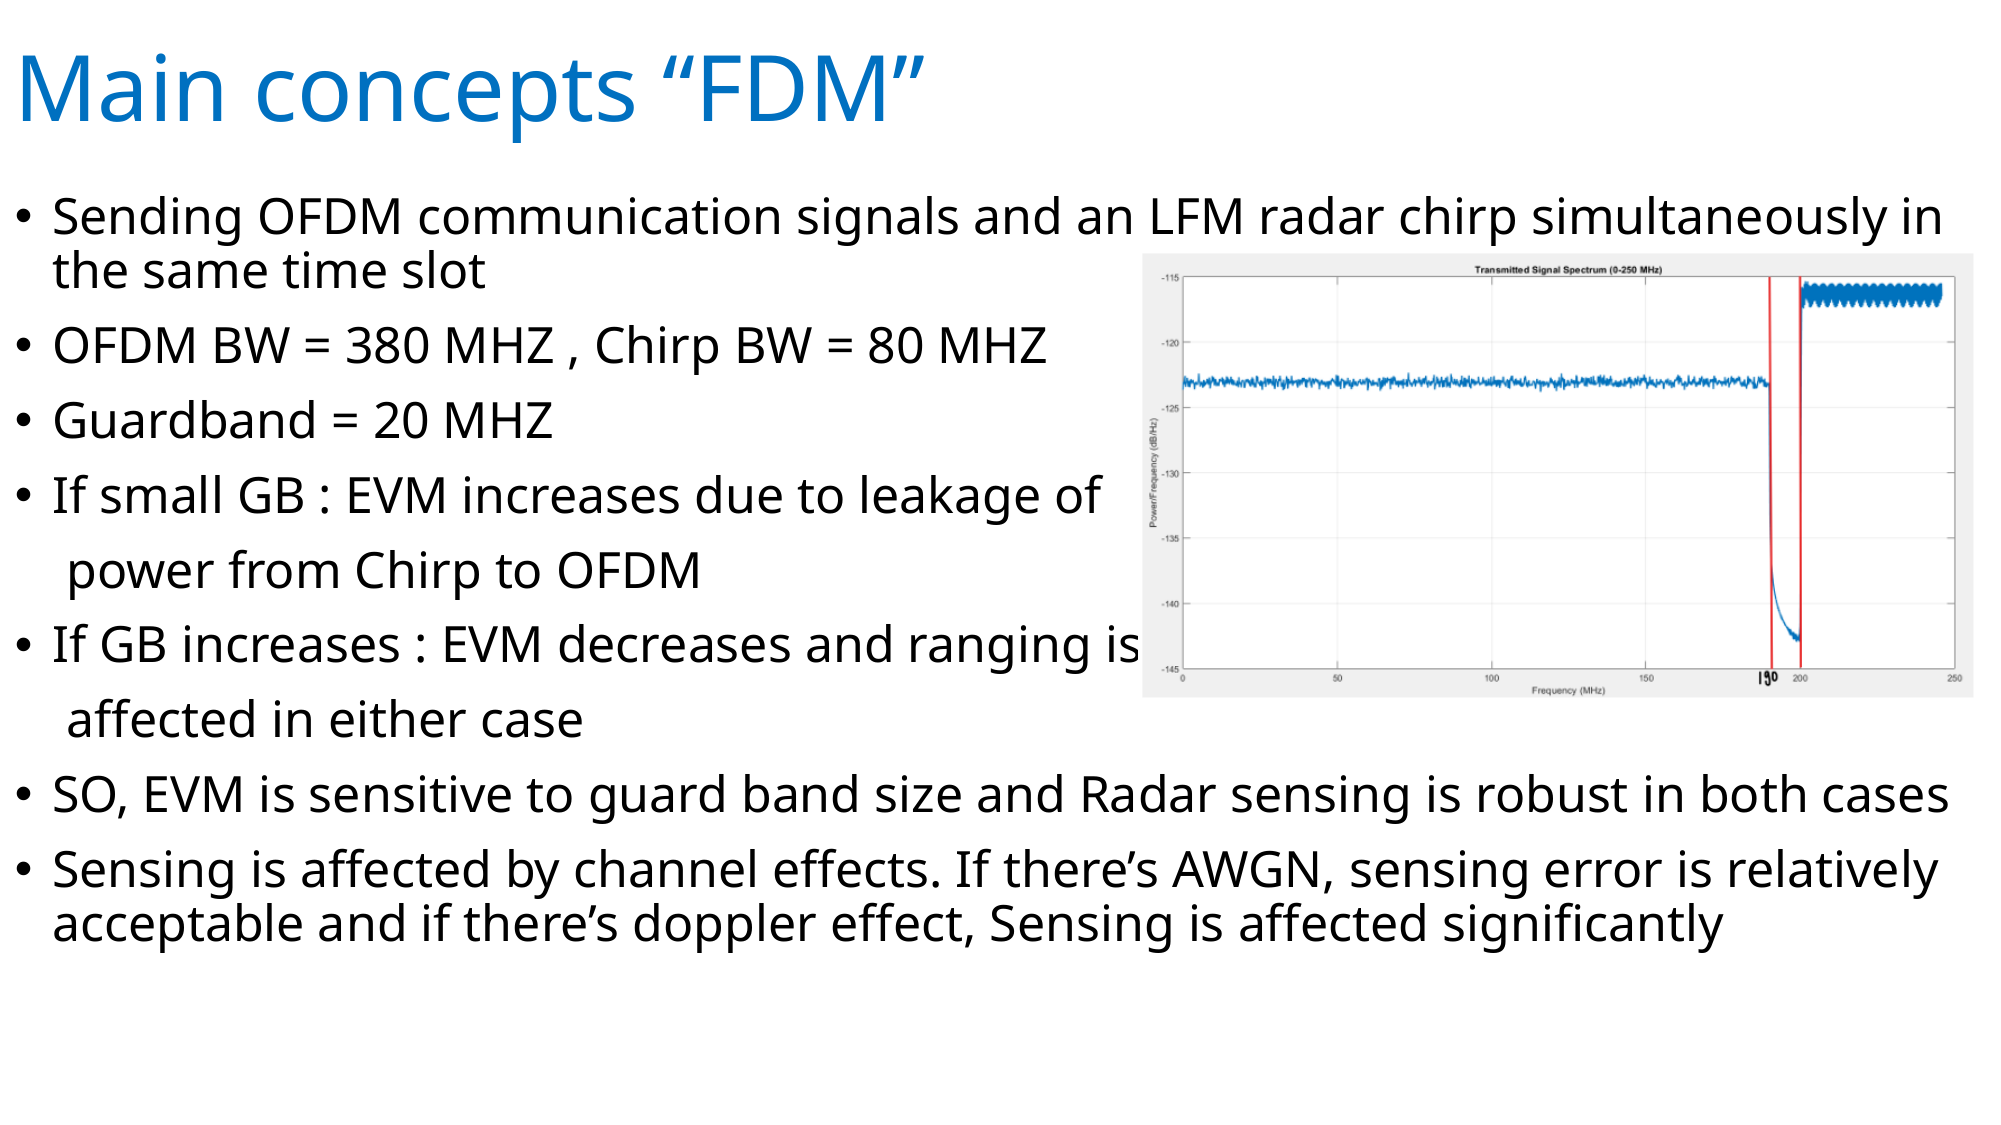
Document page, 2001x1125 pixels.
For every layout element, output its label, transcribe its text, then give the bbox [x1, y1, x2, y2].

title Main concepts “FDM” [0, 0, 2000, 184]
list Sending OFDM communication signals and an LFM radar chirp simultaneously in the same time slot OFDM BW = 380 MHZ , Chirp BW = 80 MHZ Guardband = 20 MHZ If small GB : EVM increases due to leakage of power from Chirp to OFDM If GB increases : EVM decreases and ranging is not affected in either case SO, EVM is sensitive to guard band size and Radar sensing is robust in both cases Sensing is affected by channel effects. If there’s AWGN, sensing error is relatively acceptable and if there’s doppler effect, Sensing is affected significantly [0, 184, 2000, 1125]
picture [1137, 248, 1978, 703]
